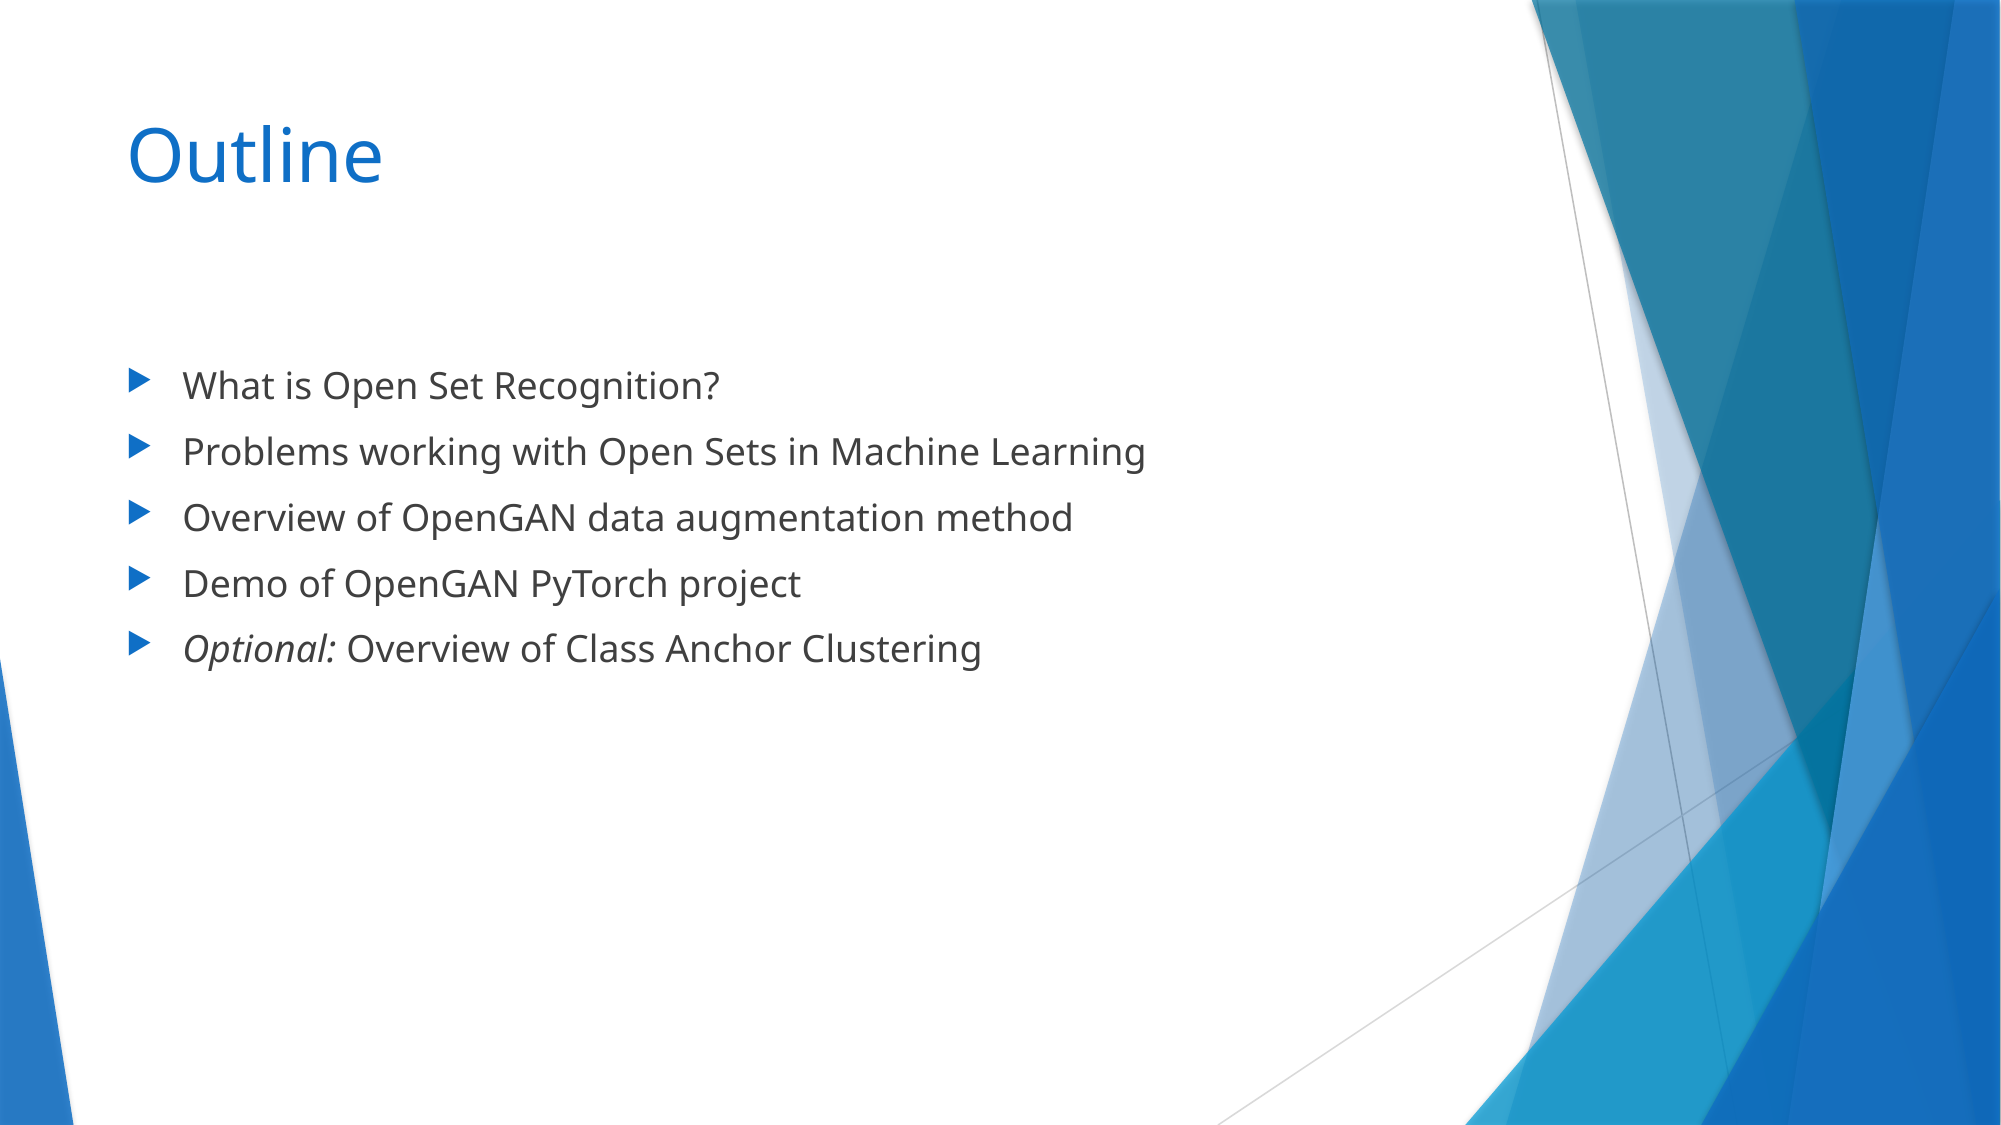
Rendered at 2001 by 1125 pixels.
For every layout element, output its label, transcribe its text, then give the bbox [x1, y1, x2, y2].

list What is Open Set Recognition? Problems working with Open Sets in Machine Learning Overview of OpenGAN data augmentation method Demo of OpenGAN PyTorch project Optional: Overview of Class Anchor Clustering [111, 354, 1522, 992]
title Outline [111, 99, 1522, 317]
